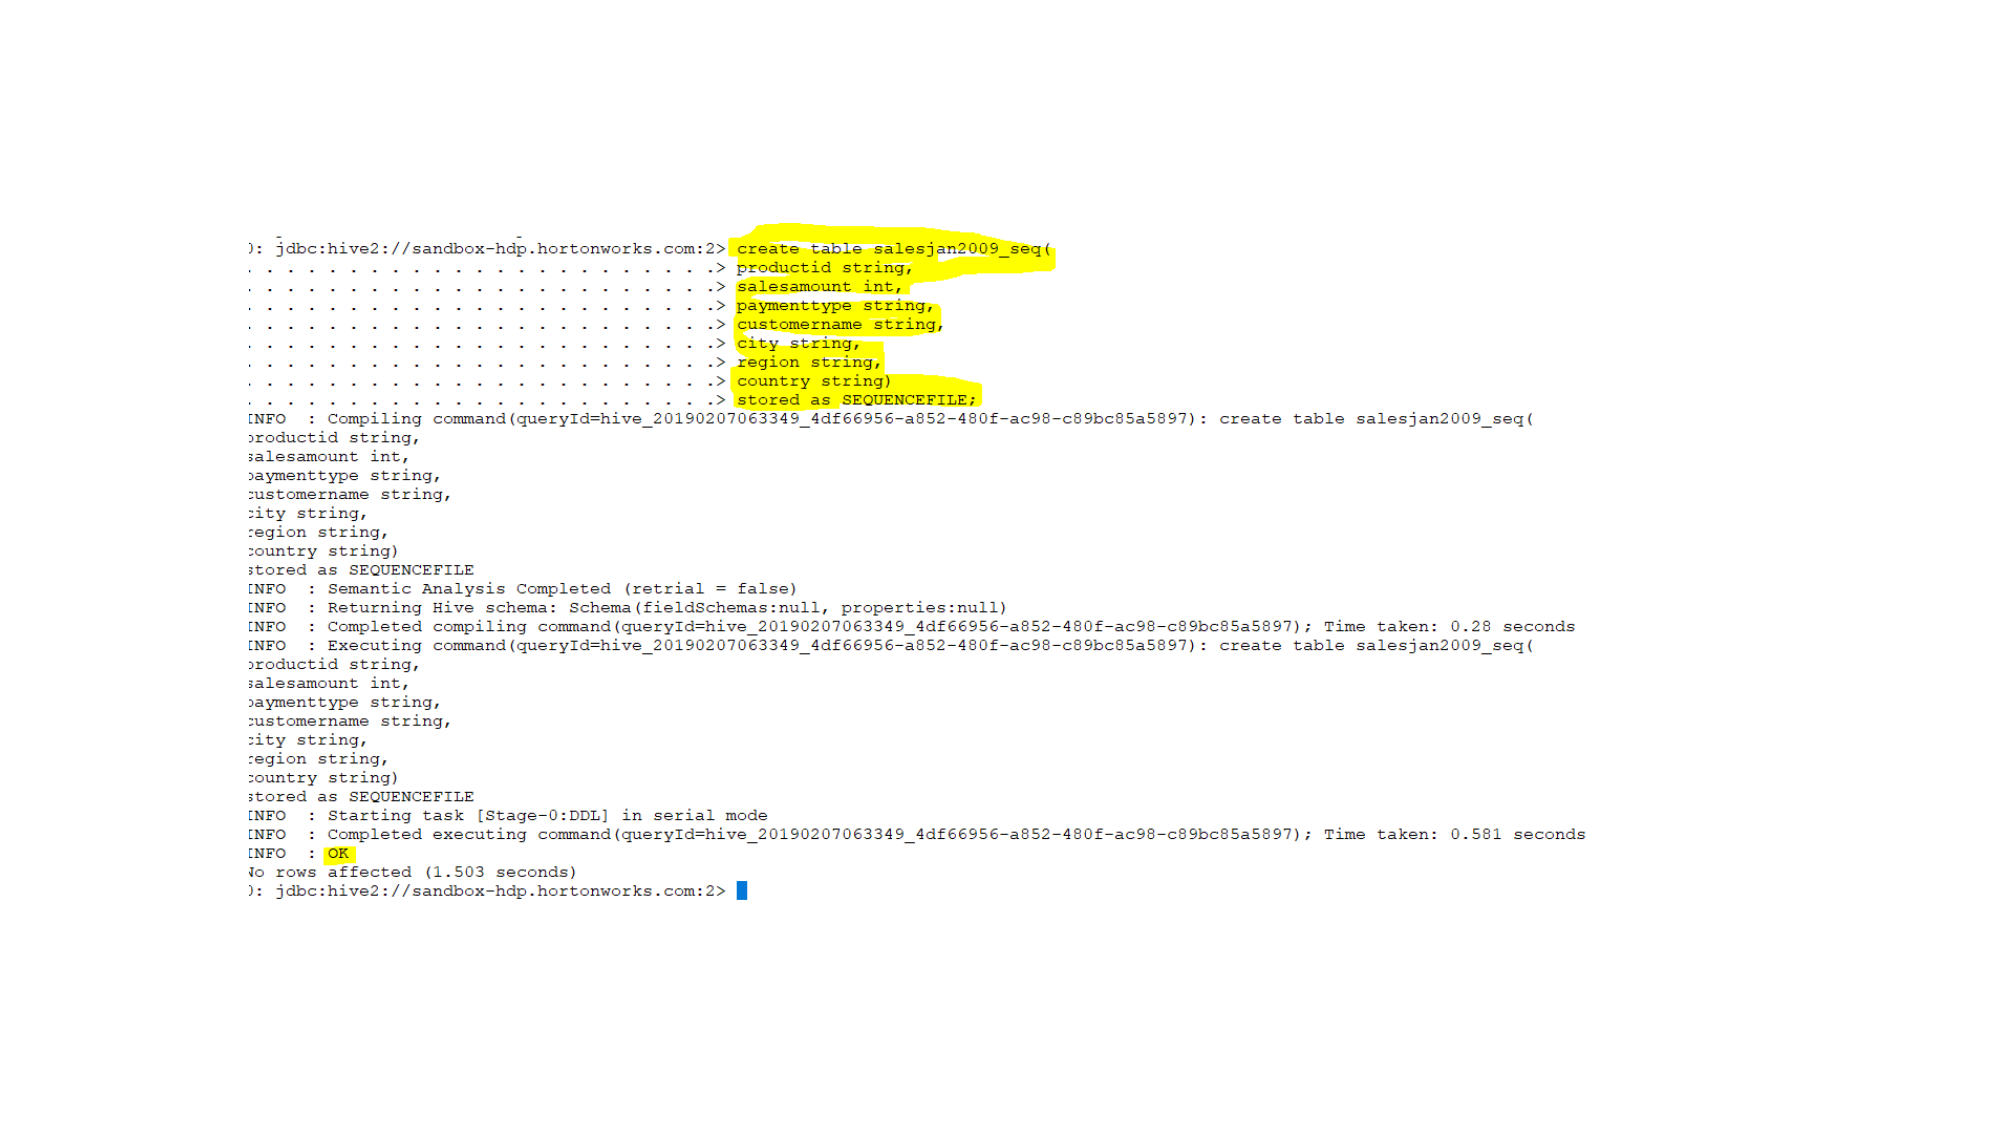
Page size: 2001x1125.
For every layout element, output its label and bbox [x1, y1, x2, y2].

picture [249, 223, 1750, 901]
